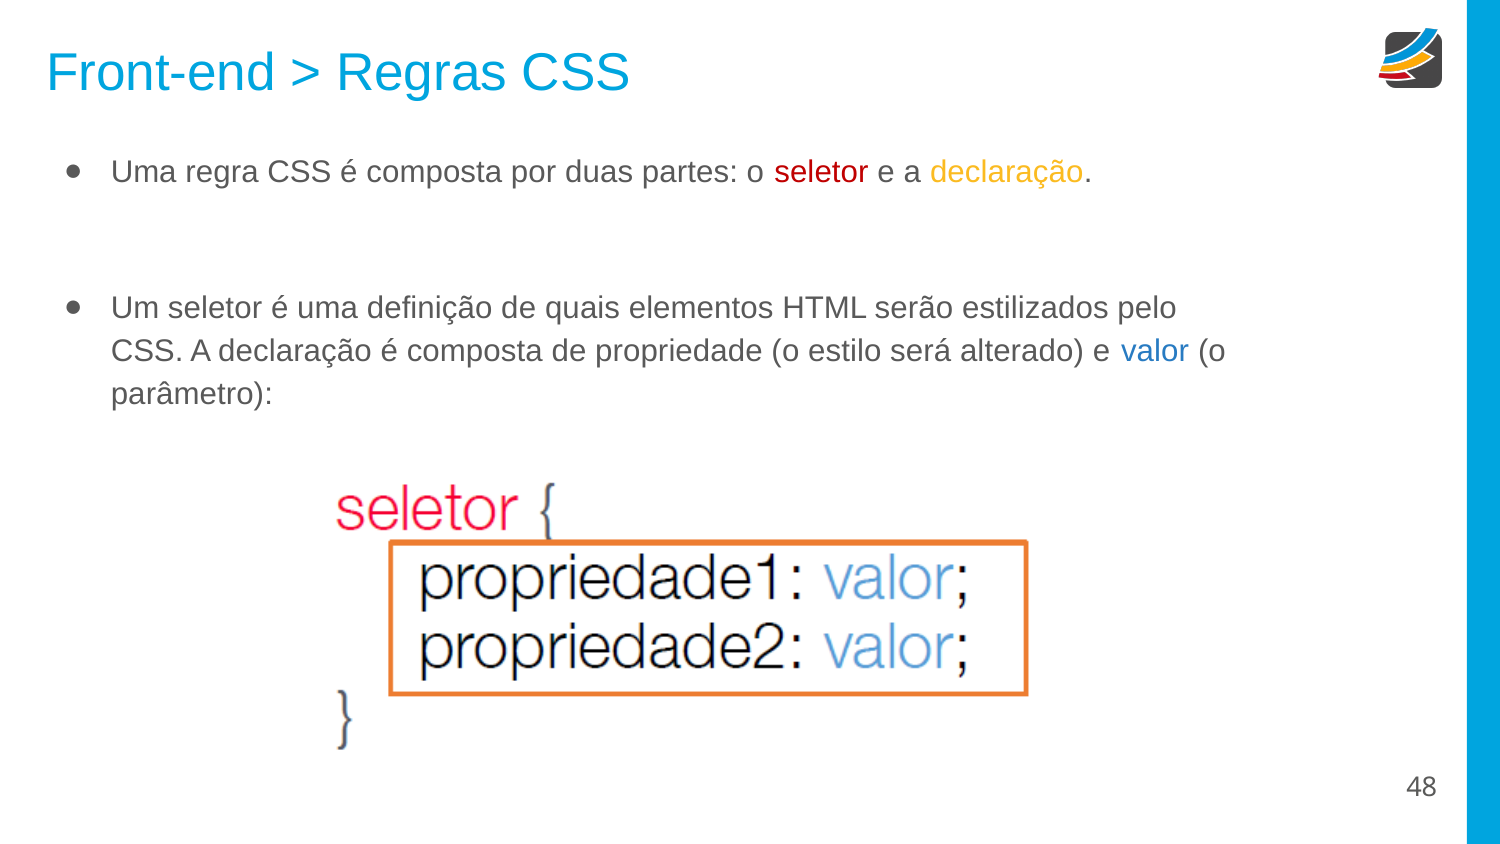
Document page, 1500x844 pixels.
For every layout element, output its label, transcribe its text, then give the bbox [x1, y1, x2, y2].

list Uma regra CSS é composta por duas partes: o seletor e a declaração. Um seletor é uma definição de quais elementos HTML serão estilizados pelo CSS. A declaração é composta de propriedade (o estilo será alterado) e valor (o parâmetro): [20, 130, 1276, 450]
title Front-end > Regras CSS [31, 22, 1429, 117]
picture [290, 455, 1071, 786]
picture [1429, 28, 1442, 88]
slide_number ‹#› [1391, 754, 1482, 819]
